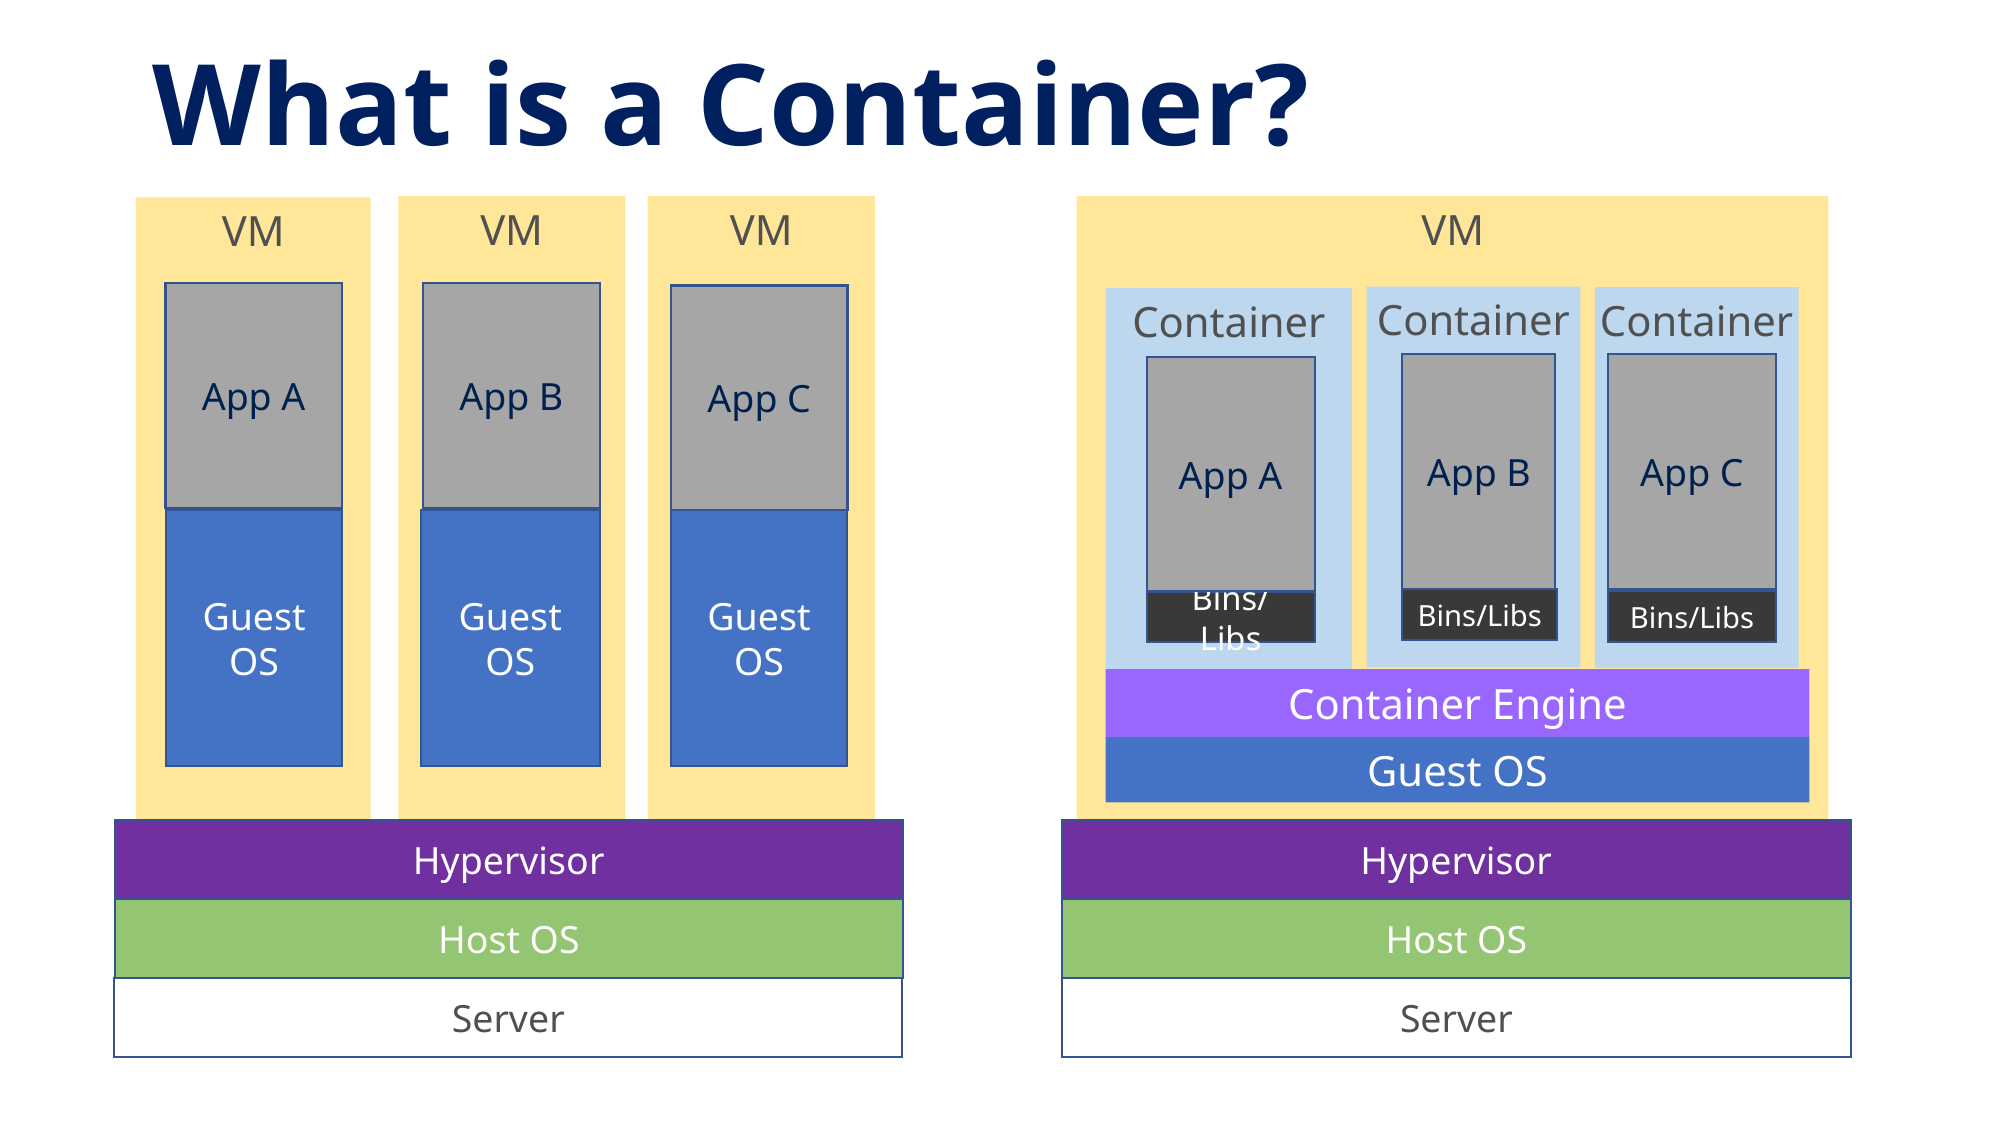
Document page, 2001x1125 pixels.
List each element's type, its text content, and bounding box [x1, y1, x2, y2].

text_box VM [135, 196, 372, 819]
text_box Container [1105, 287, 1353, 668]
text_box VM [647, 219, 876, 819]
text_box Guest OS [165, 509, 343, 767]
text_box Host OS [1061, 900, 1852, 979]
text_box Bins/Libs [1401, 588, 1558, 641]
text_box App C [1607, 353, 1777, 590]
text_box VM [397, 219, 626, 819]
text_box Host OS [114, 900, 904, 979]
text_box Bins/Libs [1607, 590, 1777, 643]
text_box App C [670, 284, 849, 511]
text_box Container Engine [1105, 668, 1810, 738]
title What is a Container? [137, 0, 1863, 219]
text_box Container [1594, 286, 1800, 668]
text_box VM [1076, 219, 1829, 819]
text_box Hypervisor [1061, 819, 1852, 900]
text_box Guest OS [1105, 738, 1810, 803]
text_box Bins/Libs [1146, 592, 1316, 643]
text_box App B [422, 282, 601, 509]
text_box App A [1146, 356, 1316, 592]
text_box App A [164, 282, 343, 509]
text_box Server [1061, 979, 1852, 1058]
text_box Guest OS [670, 511, 848, 767]
text_box App B [1401, 353, 1556, 590]
text_box Hypervisor [114, 819, 904, 900]
text_box Server [113, 977, 903, 1058]
text_box Container [1366, 286, 1581, 668]
text_box Guest OS [420, 509, 601, 767]
